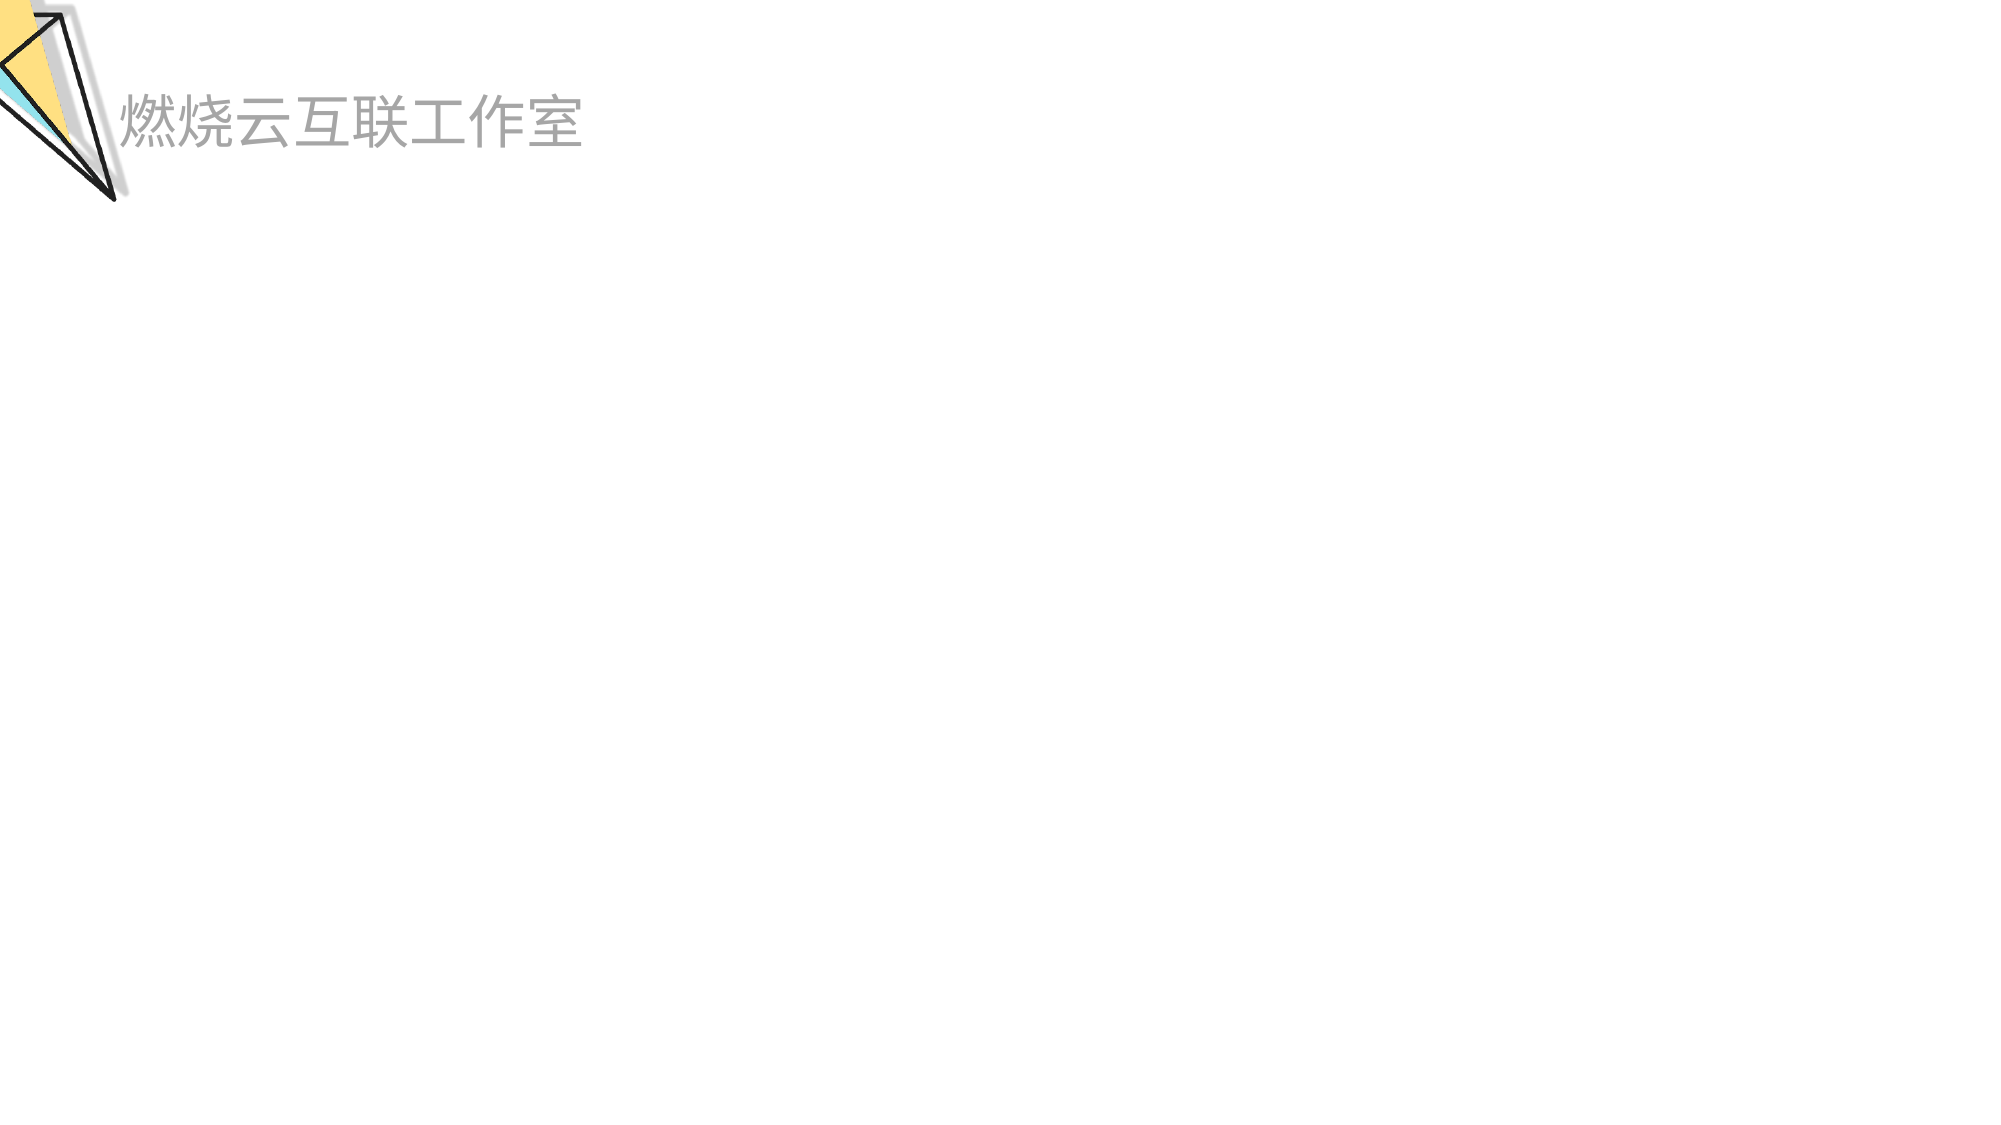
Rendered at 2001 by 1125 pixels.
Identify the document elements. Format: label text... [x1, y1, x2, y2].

picture [0, 0, 131, 202]
text_box 燃烧云互联工作室 [131, 71, 597, 146]
